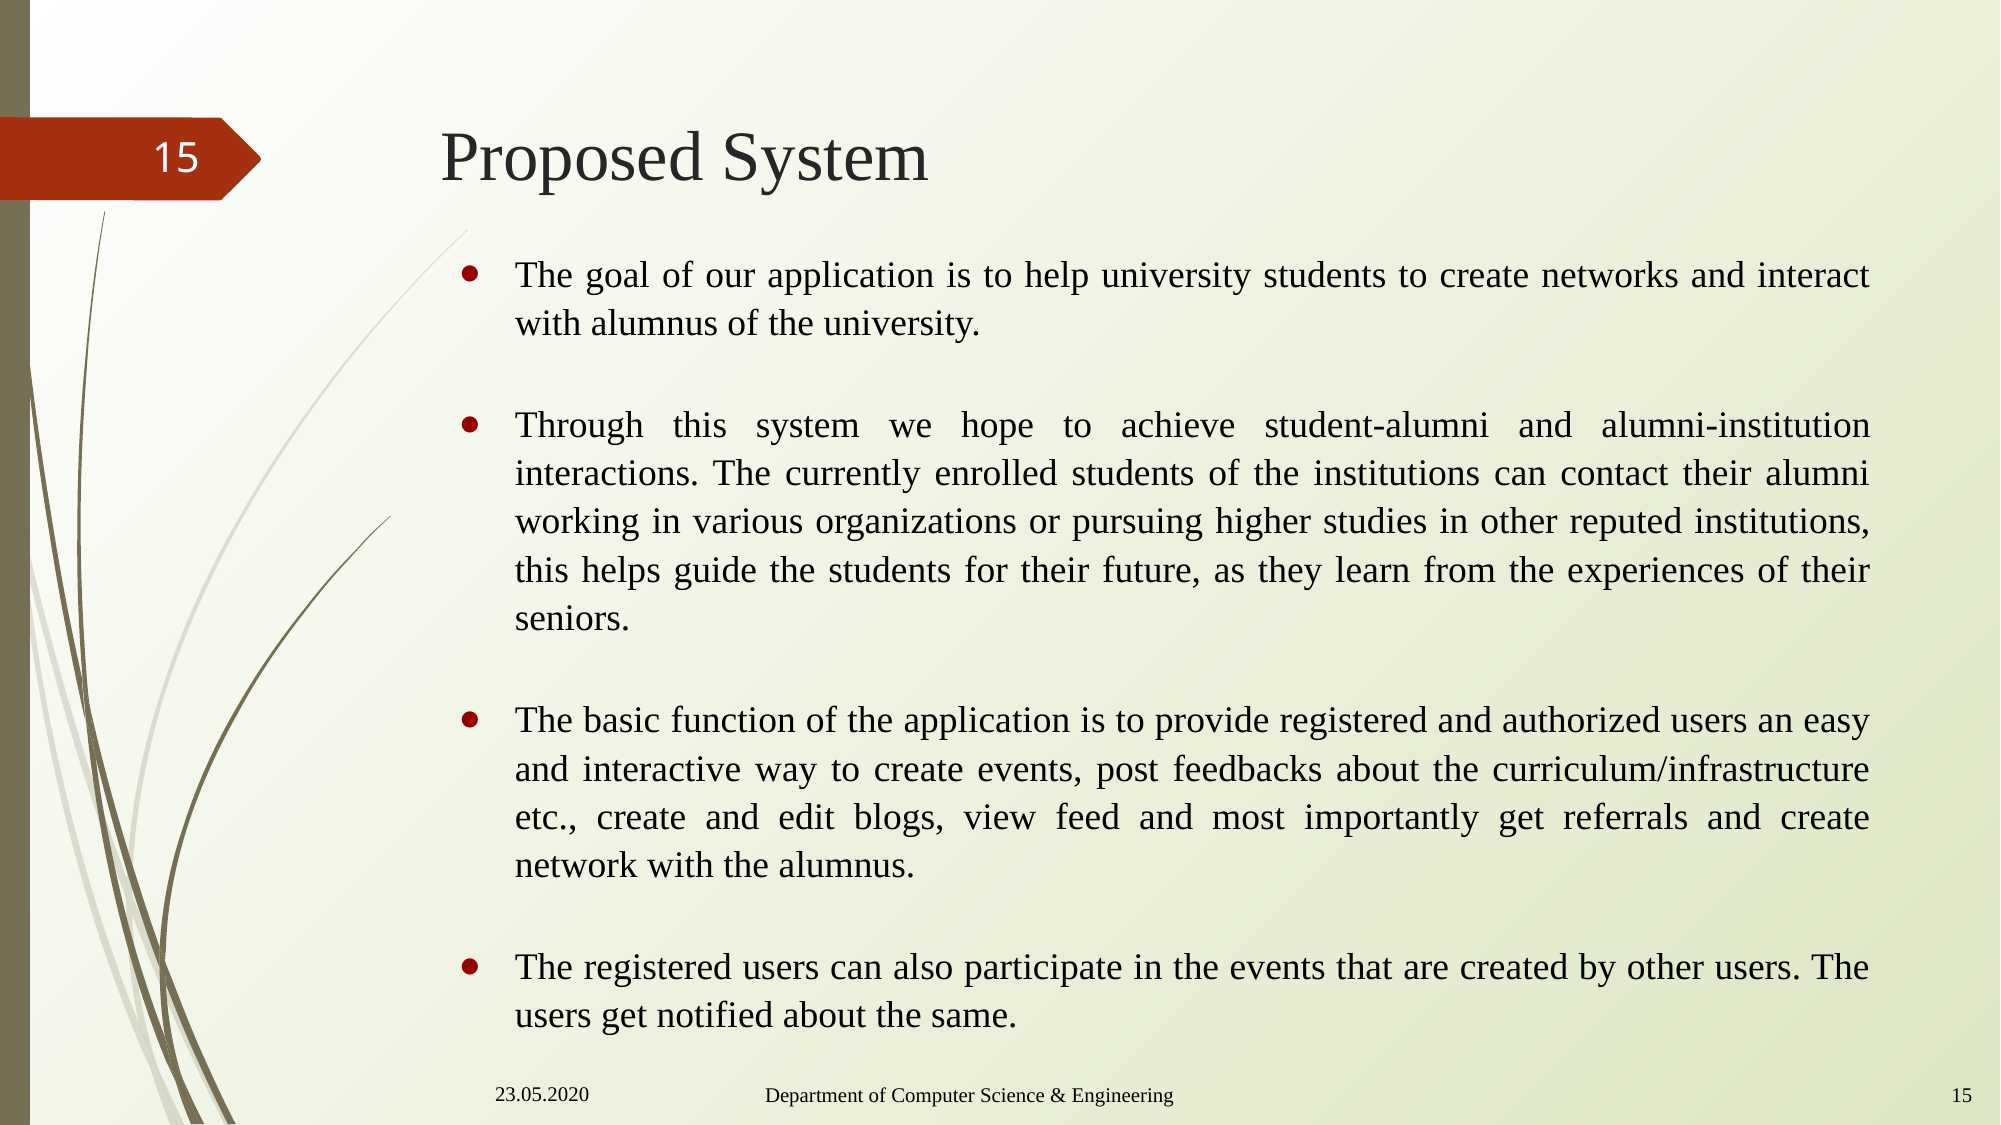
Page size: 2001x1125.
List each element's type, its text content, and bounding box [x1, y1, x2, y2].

text_box 23.05.2020 [424, 1062, 605, 1124]
list The goal of our application is to help university students to create networks and interact with alumnus of the university. Through this system we hope to achieve student-alumni and alumni-institution interactions. The currently enrolled students of the institutions can contact their alumni working in various organizations or pursuing higher studies in other reputed institutions, this helps guide the students for their future, as they learn from the experiences of their seniors. The basic function of the application is to provide registered and authorized users an easy and interactive way to create events, post feedbacks about the curriculum/infrastructure etc., create and edit blogs, view feed and most importantly get referrals and create network with the alumnus. The registered users can also participate in the events that are created by other users. The users get notified about the same. [424, 238, 1888, 970]
title Proposed System [425, 102, 1888, 238]
text_box Department of Computer Science & Engineering 15 [750, 1063, 2000, 1124]
slide_number 15 [87, 129, 216, 190]
